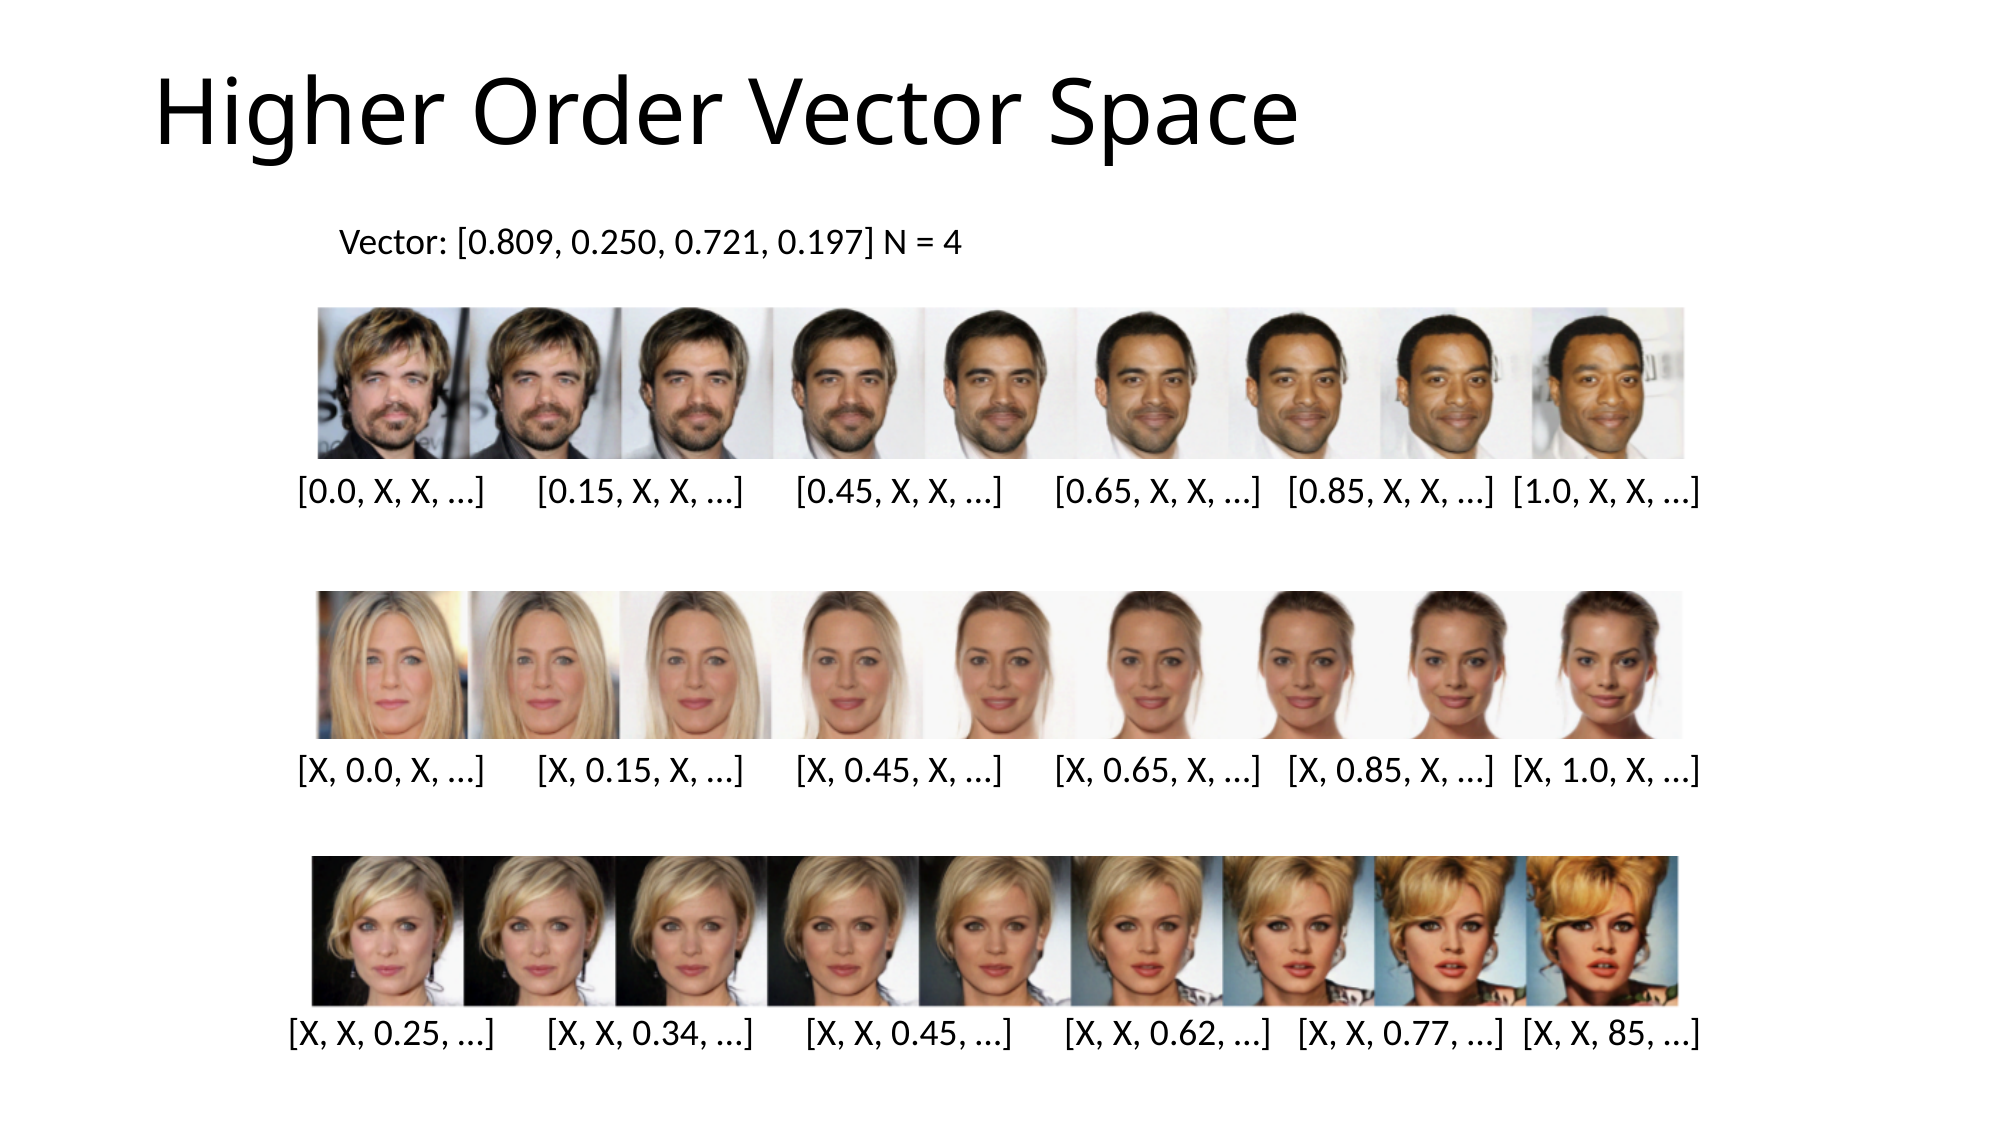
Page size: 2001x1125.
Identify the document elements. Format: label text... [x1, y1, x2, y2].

picture [301, 299, 1700, 459]
picture [300, 590, 1702, 739]
title Higher Order Vector Space [137, 5, 1863, 224]
text_box [X, 0.0, X, …] [X, 0.15, X, …] [X, 0.45, X, …] [X, 0.65, X, …] [X, 0.85, X, …] [X, 1.0, X, …] [282, 738, 1738, 798]
text_box [0.0, X, X, …] [0.15, X, X, …] [0.45, X, X, …] [0.65, X, X, …] [0.85, X, X, …] [1.0, X, X, …] [282, 458, 1738, 519]
picture [301, 855, 1698, 1032]
text_box Vector: [0.809, 0.250, 0.721, 0.197] N = 4 [324, 209, 1368, 270]
text_box [X, X, 0.25, …] [X, X, 0.34, …] [X, X, 0.45, …] [X, X, 0.62, …] [X, X, 0.77, …] [X, X, 85, …] [272, 1000, 1729, 1061]
